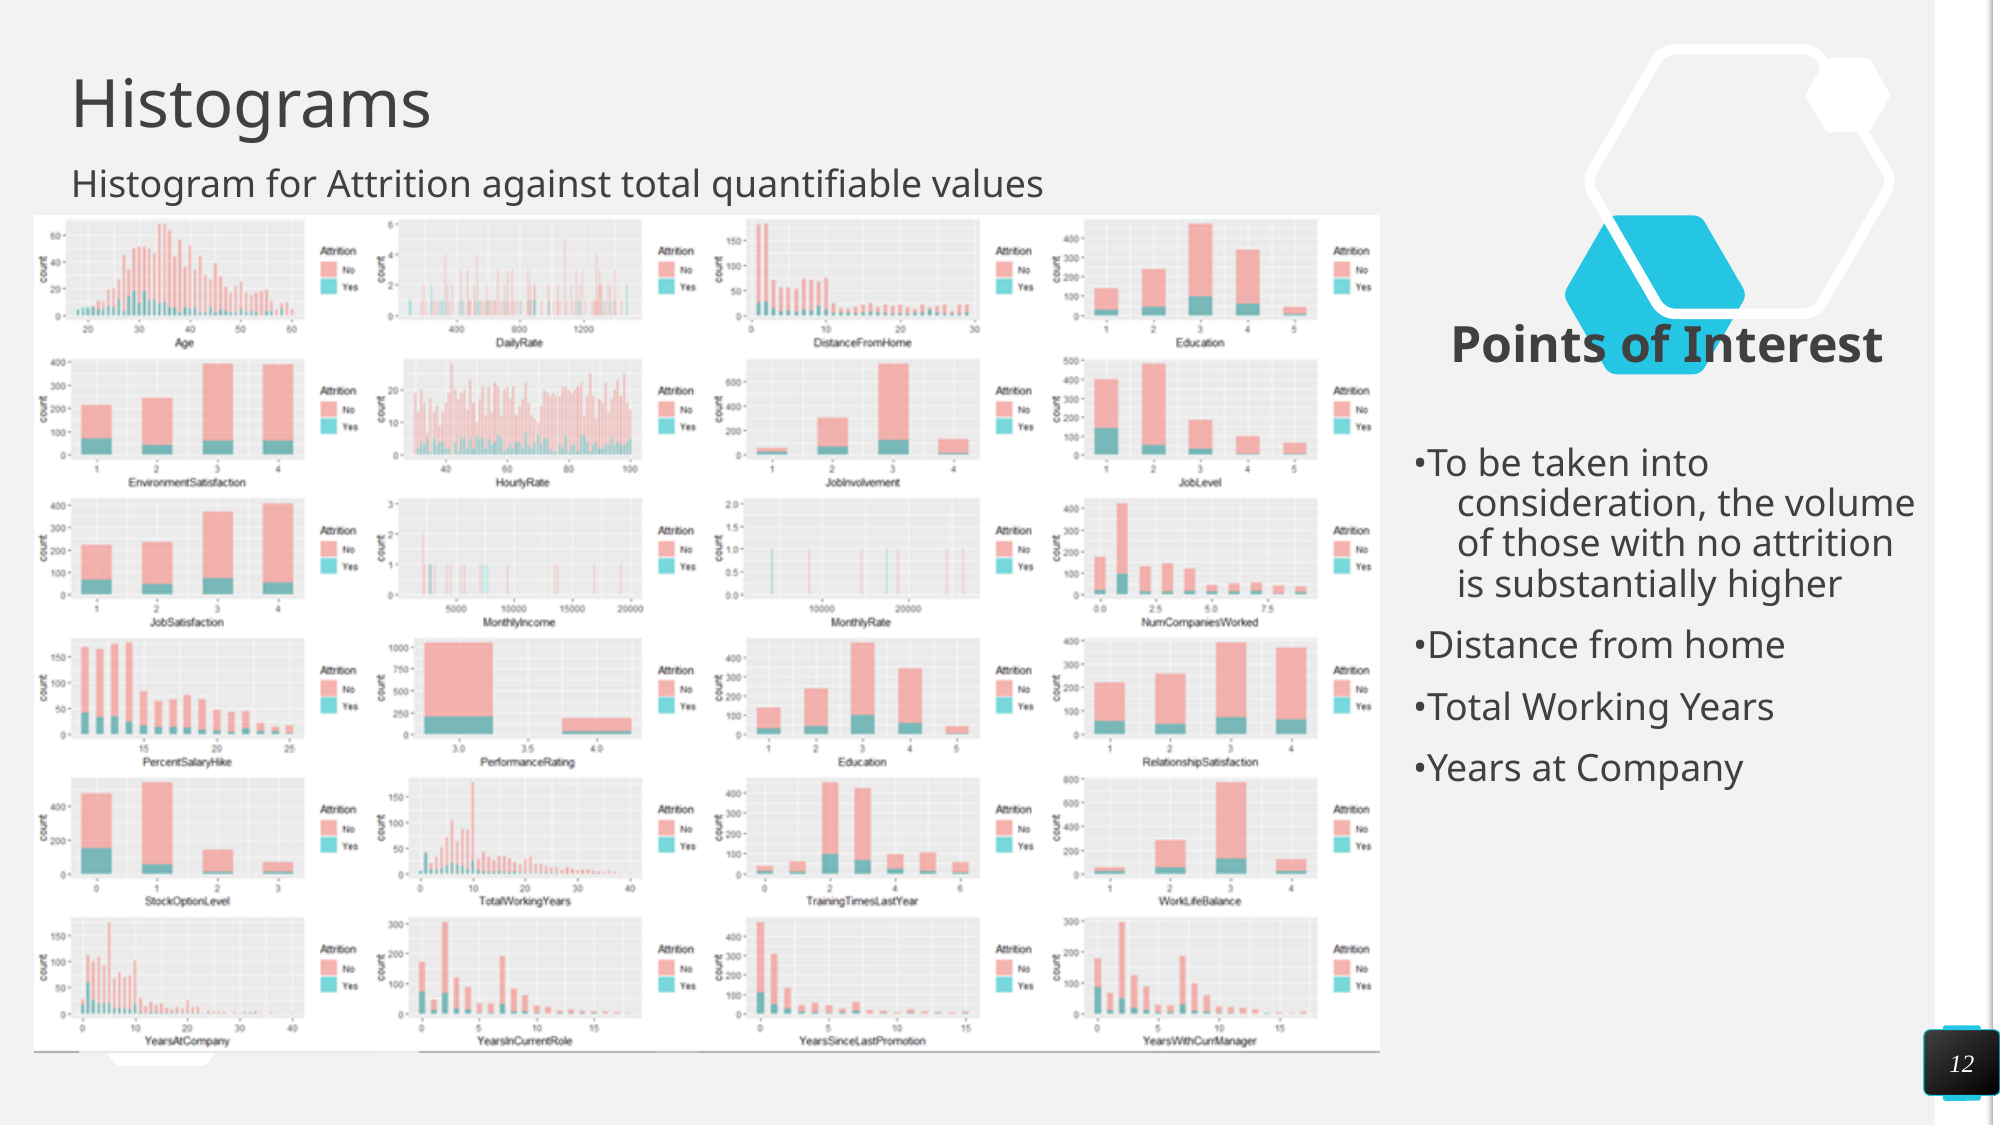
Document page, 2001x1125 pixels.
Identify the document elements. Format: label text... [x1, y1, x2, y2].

list Histogram for Attrition against total quantifiable values [70, 165, 1931, 225]
slide_number 12 [1923, 1029, 2000, 1096]
list •To be taken into consideration, the volume of those with no attrition is substantially higher •Distance from home •Total Working Years •Years at Company [1413, 443, 1922, 1125]
list Points of Interest [1450, 319, 2000, 350]
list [34, 214, 1380, 1053]
title Histograms [70, 70, 1932, 142]
